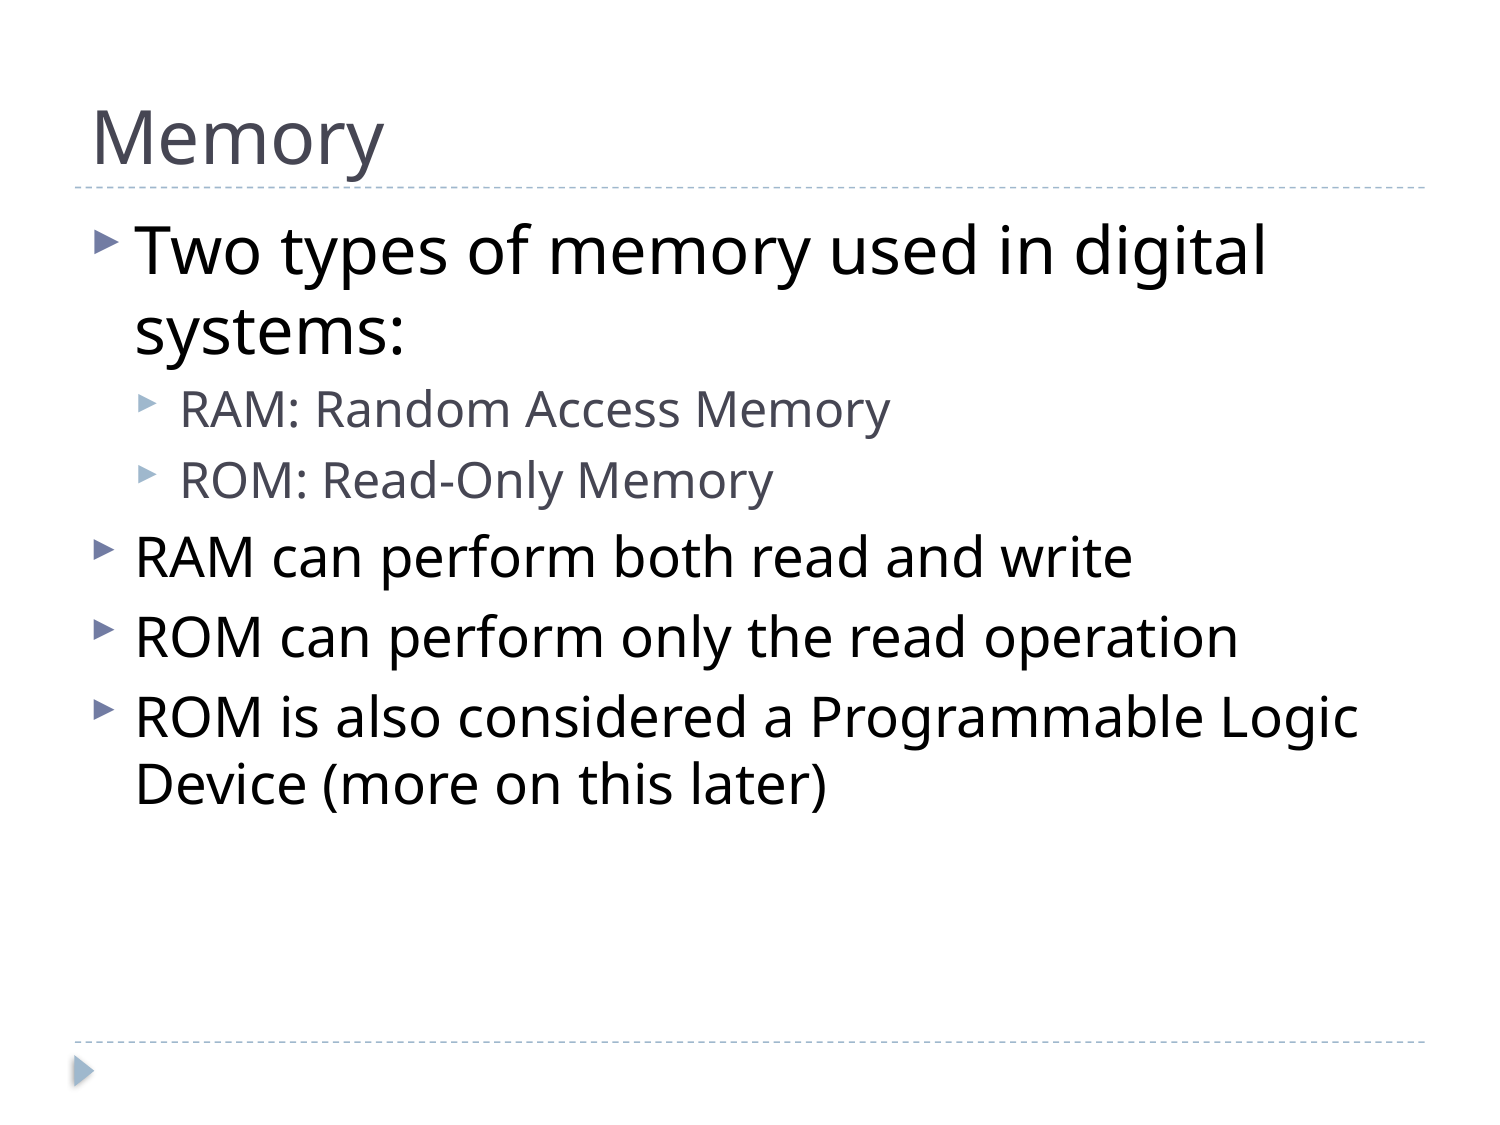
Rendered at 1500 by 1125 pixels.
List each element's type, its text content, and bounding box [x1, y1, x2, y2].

title Memory [74, 24, 1426, 188]
list Two types of memory used in digital systems: RAM: Random Access Memory ROM: Read-Only Memory RAM can perform both read and write ROM can perform only the read operation ROM is also considered a Programmable Logic Device (more on this later) [74, 199, 1426, 1006]
